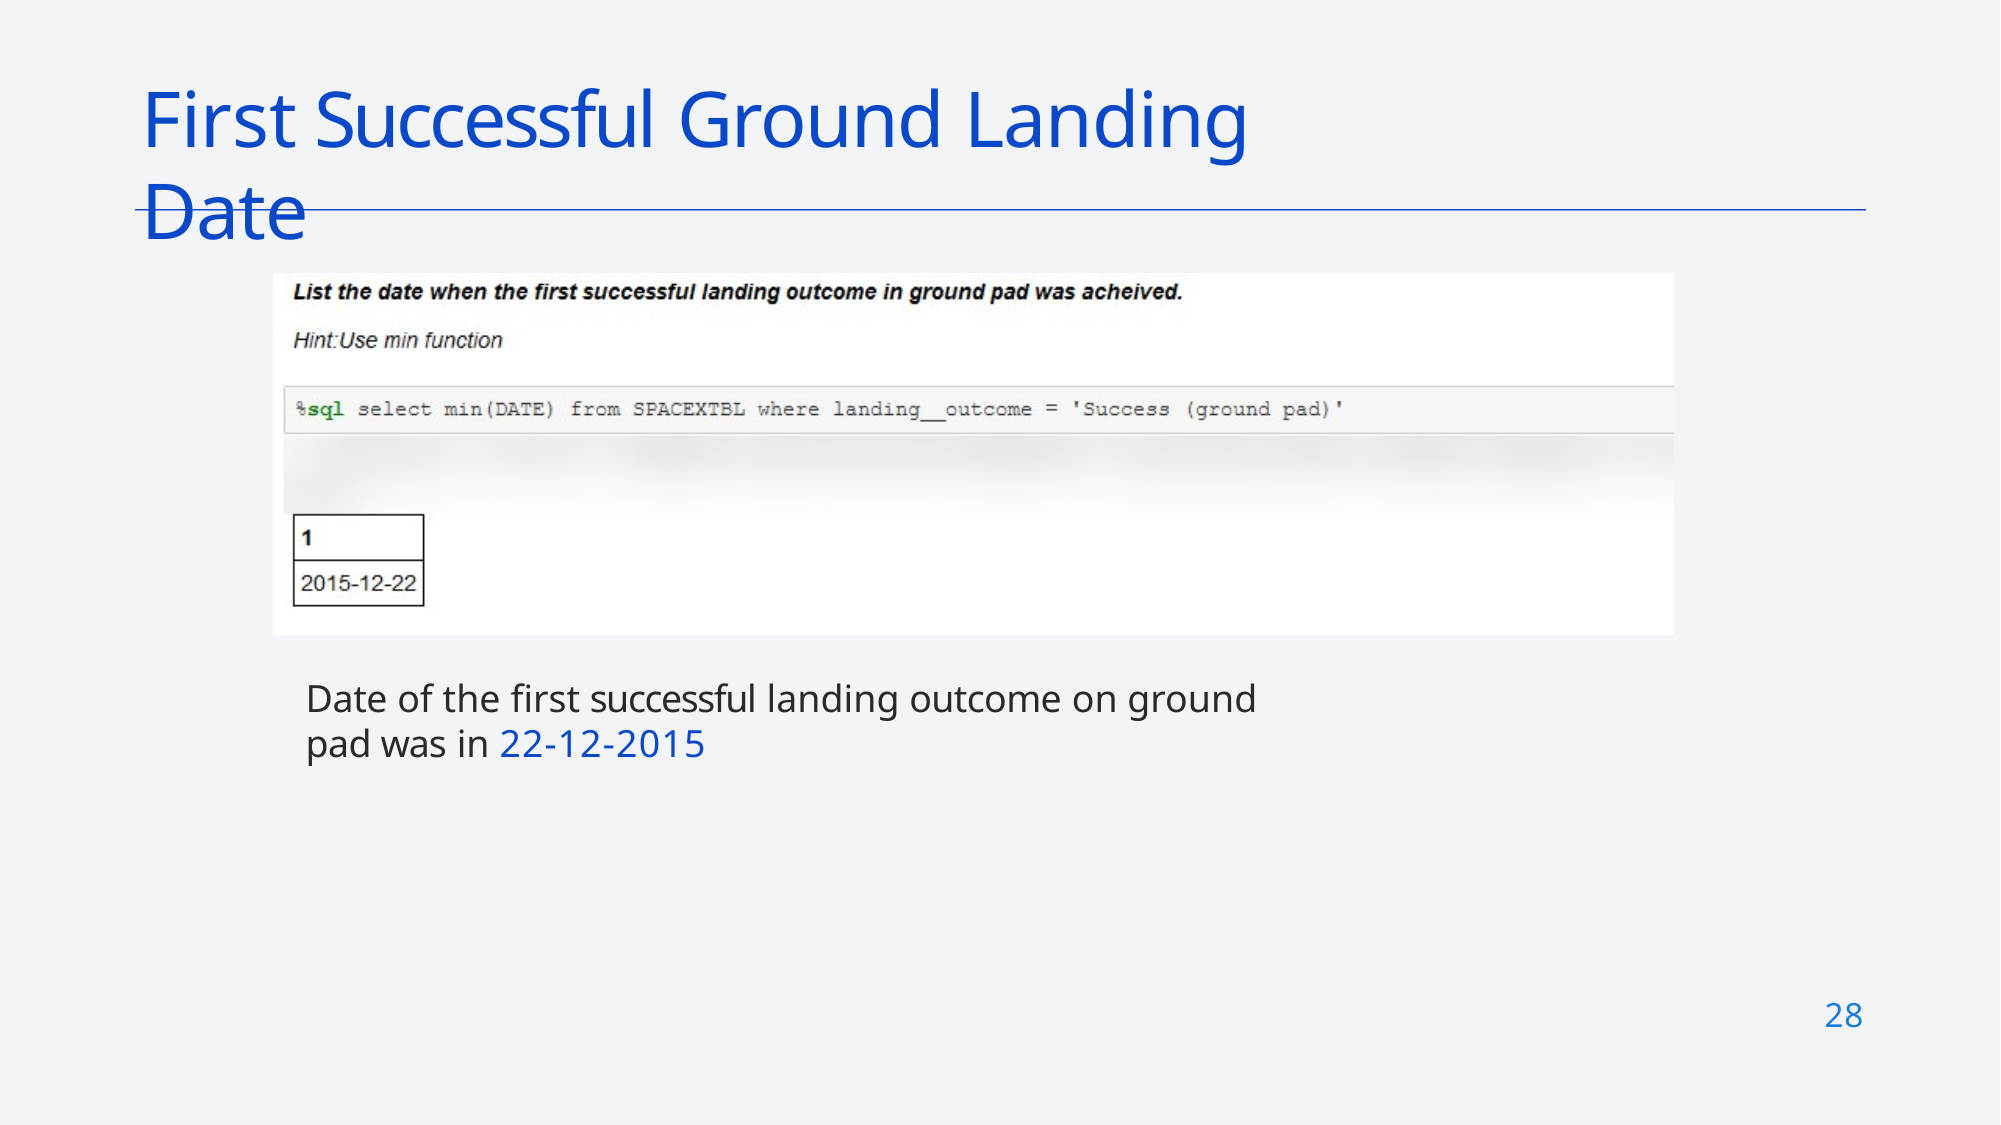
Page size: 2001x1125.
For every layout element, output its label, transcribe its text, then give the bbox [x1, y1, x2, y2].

title First Successful Ground Landing Date [139, 68, 1378, 259]
text_box Date of the first successful landing outcome on ground pad was in 22-12-2015 [303, 673, 1260, 766]
picture [0, 0, 2000, 1125]
slide_number 28 [1818, 1001, 1894, 1125]
